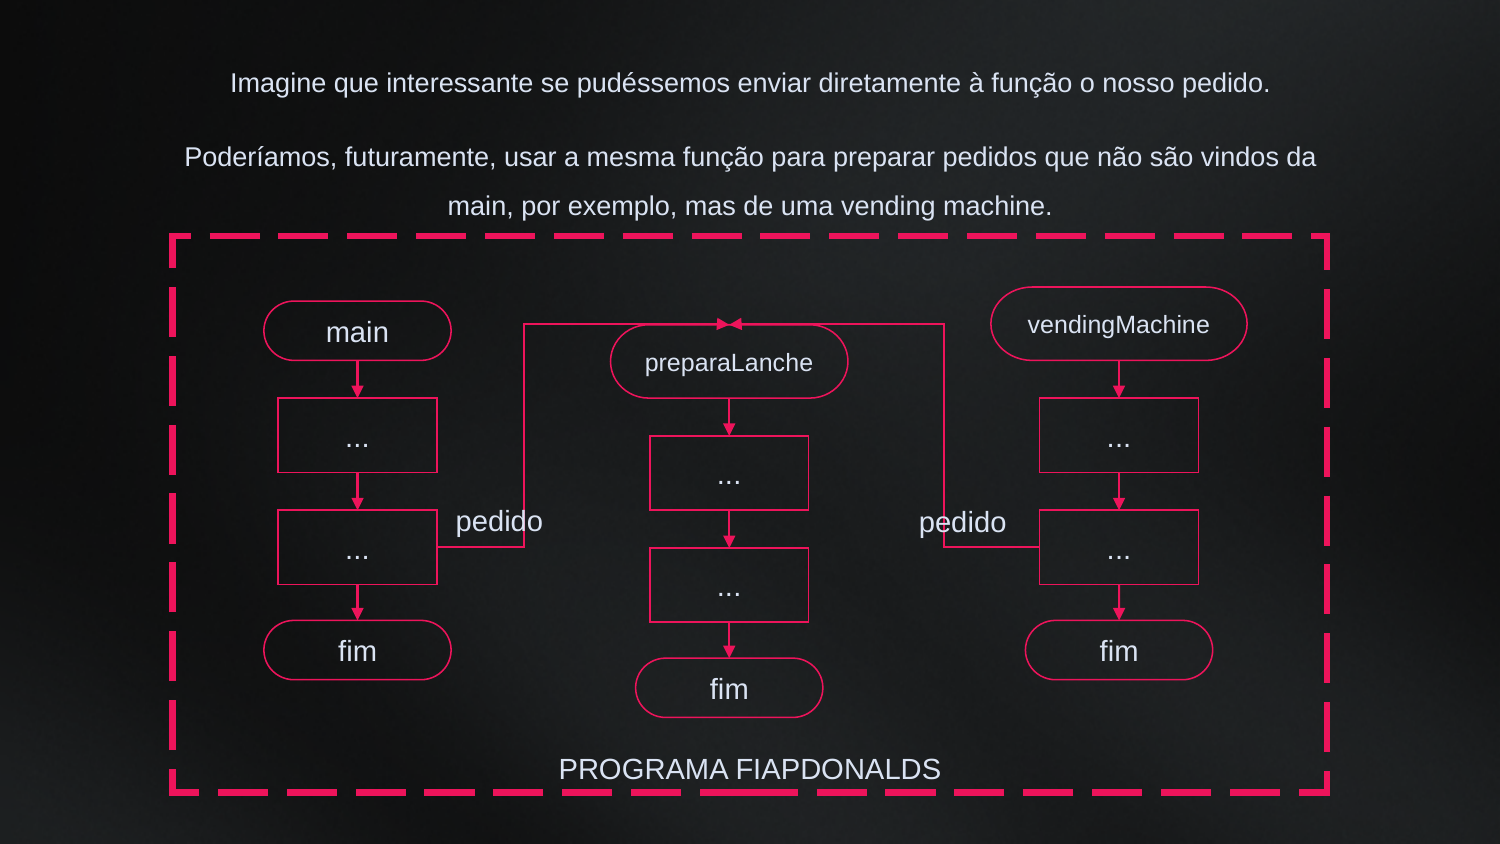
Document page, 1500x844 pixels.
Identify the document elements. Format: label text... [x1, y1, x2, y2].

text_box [172, 235, 1328, 793]
text_box Imagine que interessante se pudéssemos enviar diretamente à função o nosso pedido. Poderíamos, futuramente, usar a mesma função para preparar pedidos que não são vindos da main, por exemplo, mas de uma vending machine. [143, 42, 1357, 229]
picture [0, 0, 1500, 844]
